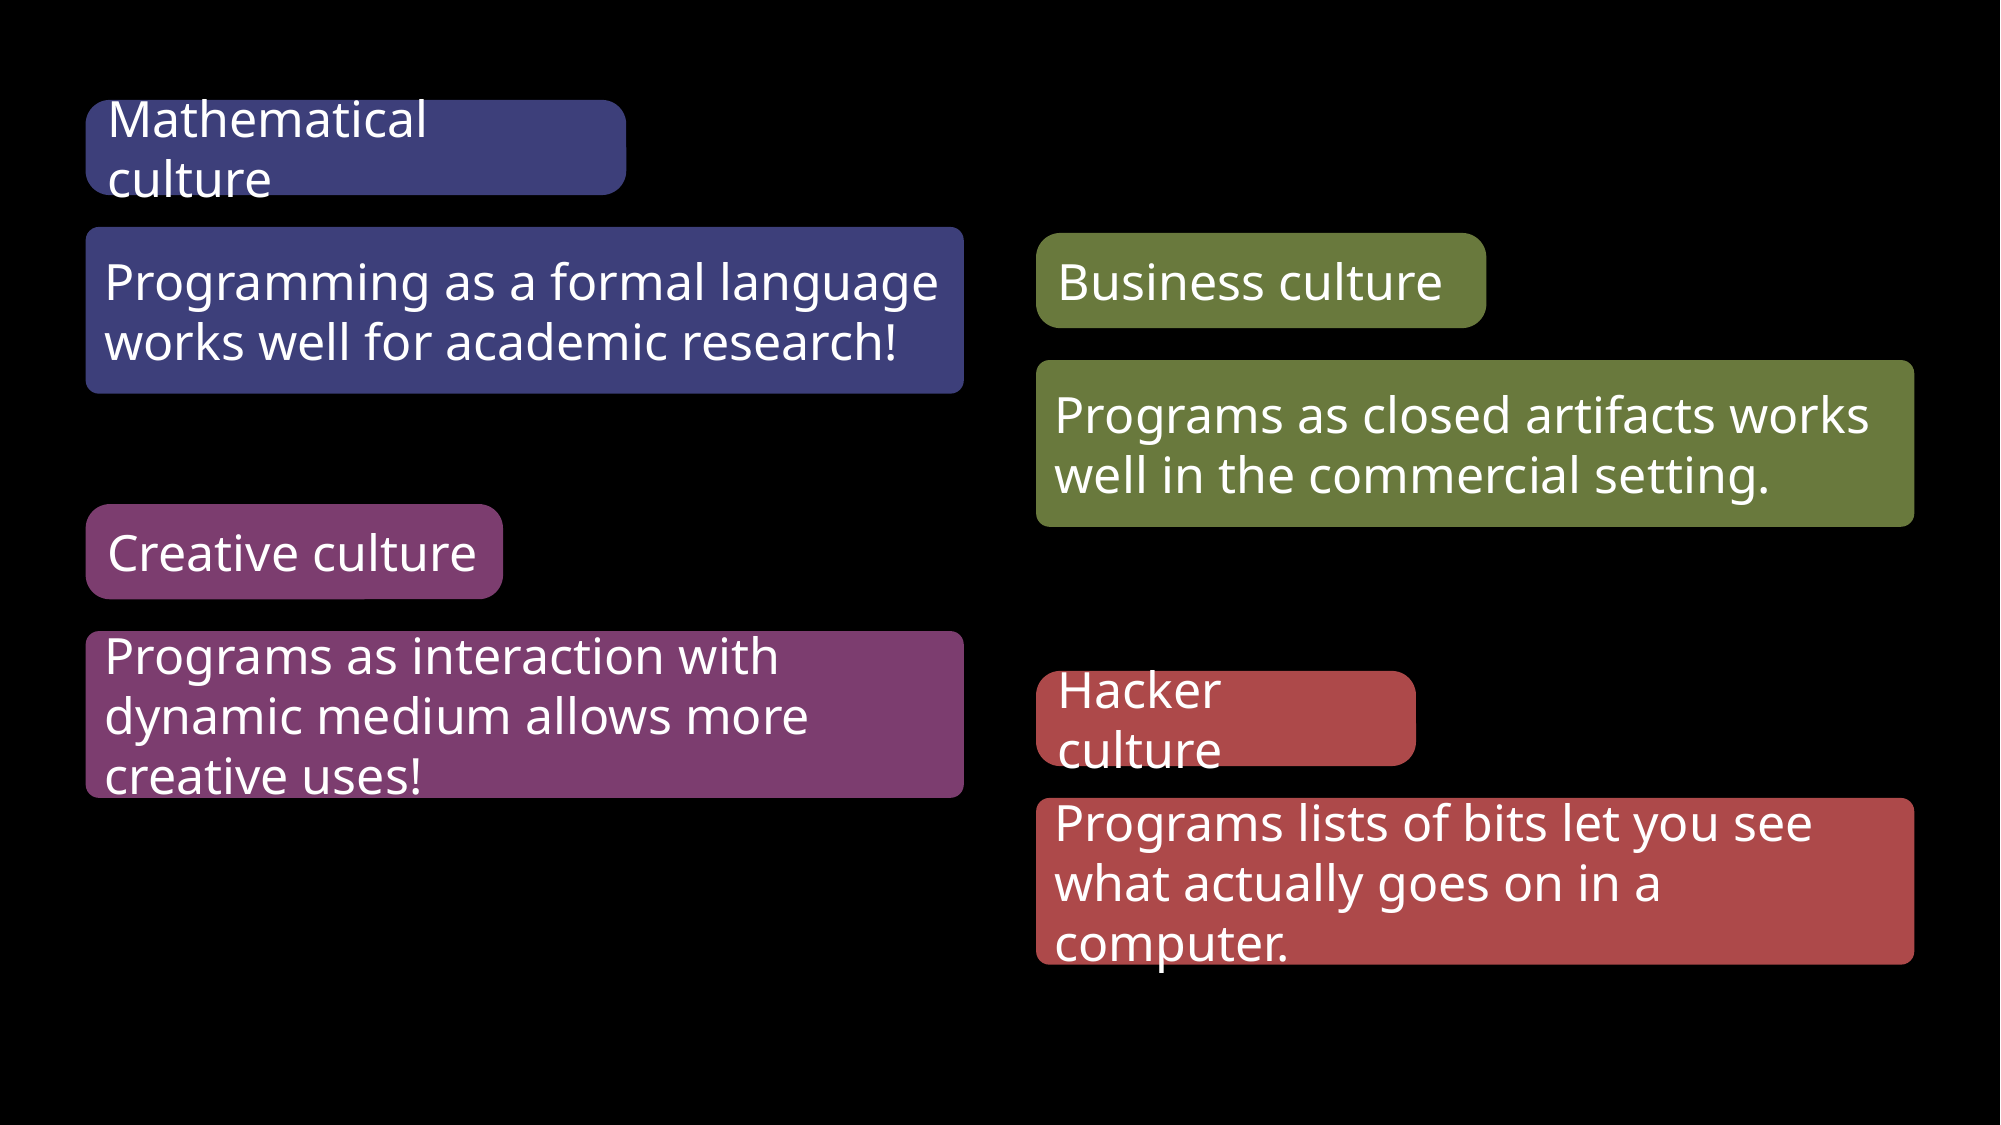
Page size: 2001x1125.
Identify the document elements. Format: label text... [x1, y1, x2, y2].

text_box Creative culture [84, 503, 505, 601]
text_box Mathematical culture [84, 98, 628, 197]
text_box Programming as a formal language works well for academic research! [84, 225, 965, 395]
text_box Programs as interaction with dynamic medium allows more creative uses! [84, 630, 965, 799]
text_box Programs as closed artifacts works well in the commercial setting. [1035, 358, 1916, 528]
text_box Programs lists of bits let you see what actually goes on in a computer. [1035, 796, 1916, 966]
text_box Business culture [1035, 231, 1488, 330]
text_box Hacker culture [1035, 669, 1418, 768]
